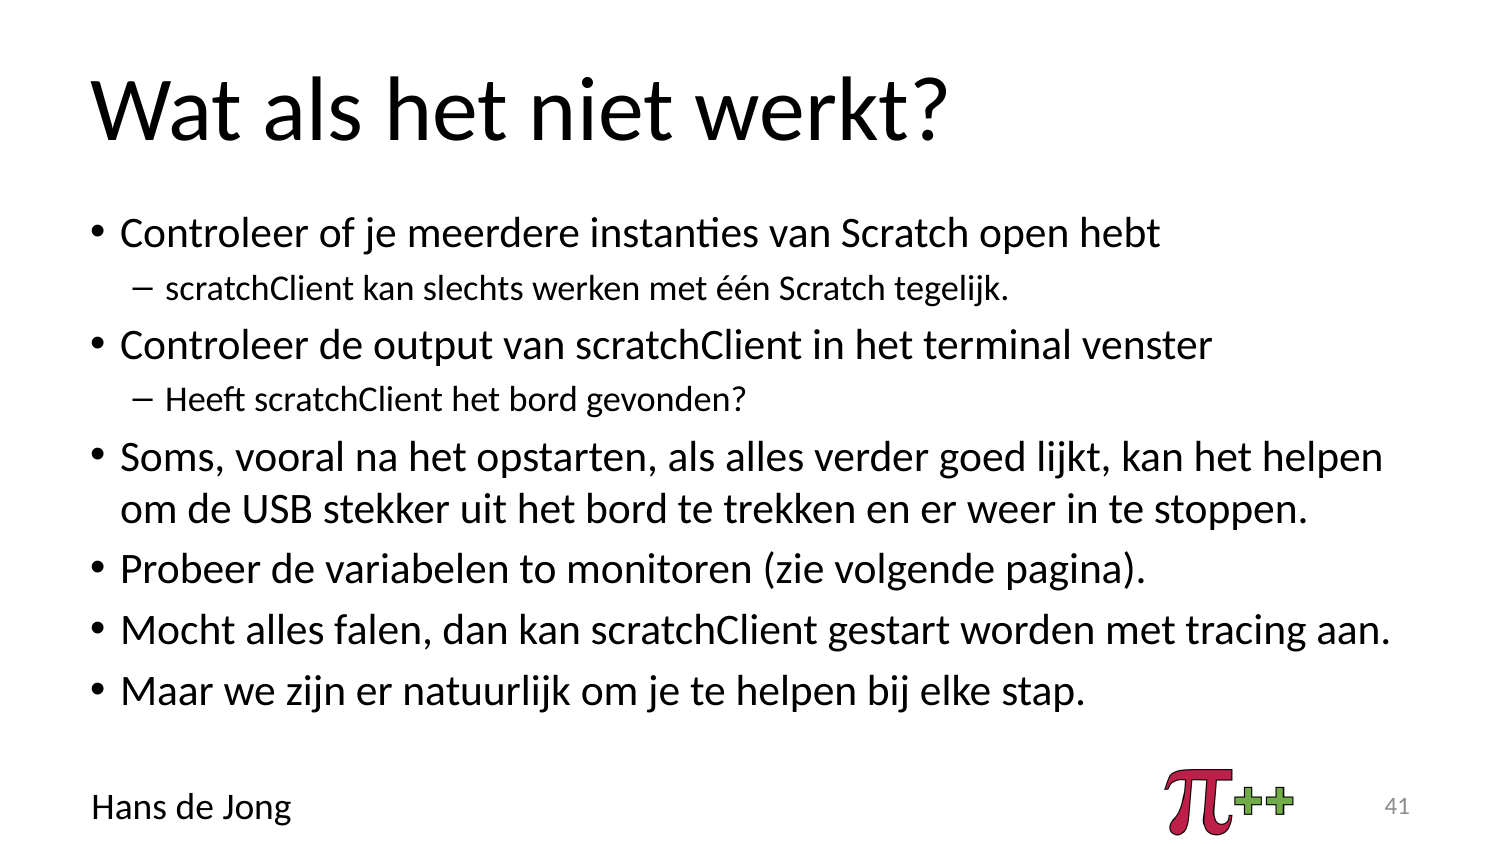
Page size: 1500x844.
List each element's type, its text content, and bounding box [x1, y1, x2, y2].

title Wat als het niet werkt? [75, 33, 1425, 175]
slide_number 41 [1340, 782, 1425, 827]
picture [1163, 768, 1294, 836]
list Controleer of je meerdere instanties van Scratch open hebt scratchClient kan slechts werken met één Scratch tegelijk. Controleer de output van scratchClient in het terminal venster Heeft scratchClient het bord gevonden? Soms, vooral na het opstarten, als alles verder goed lijkt, kan het helpen om de USB stekker uit het bord te trekken en er weer in te stoppen. Probeer de variabelen to monitoren (zie volgende pagina). Mocht alles falen, dan kan scratchClient gestart worden met tracing aan. Maar we zijn er natuurlijk om je te helpen bij elke stap. [75, 196, 1425, 754]
